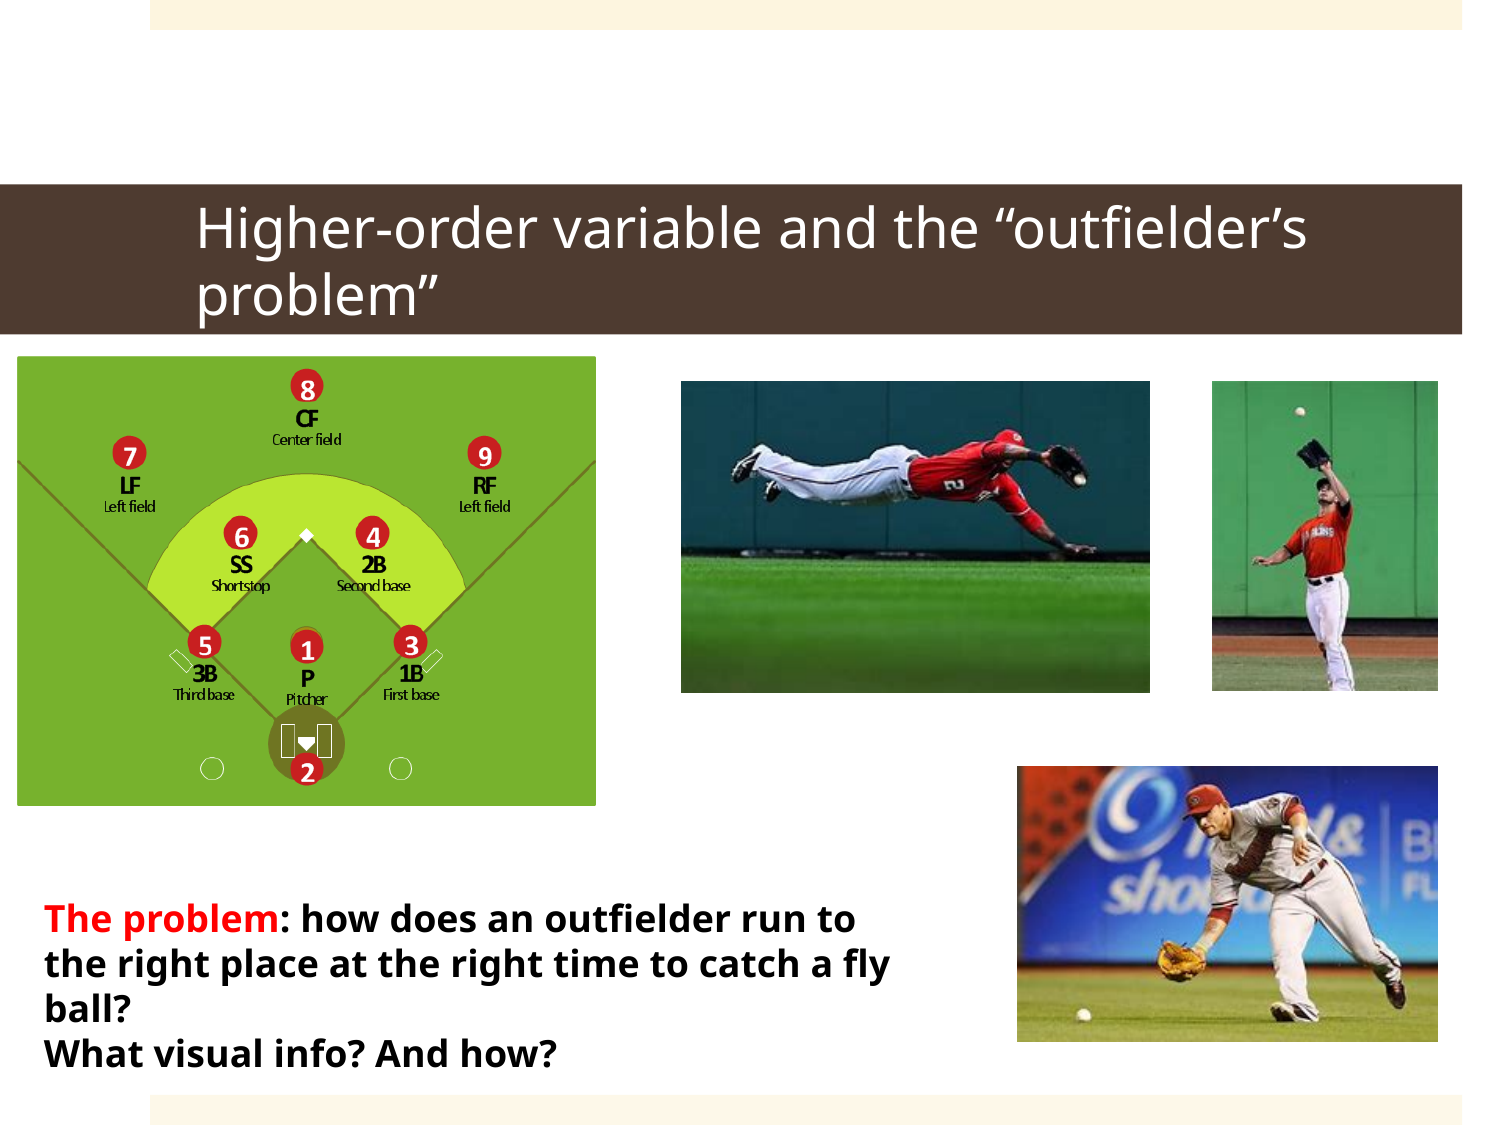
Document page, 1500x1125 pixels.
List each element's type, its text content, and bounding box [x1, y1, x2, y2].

text_box The problem: how does an outfielder run to the right place at the right time to catch a fly ball? What visual info? And how? [29, 887, 908, 1083]
picture [1017, 765, 1439, 1042]
title Higher-order variable and the “outfielder’s problem” [0, 184, 1463, 335]
picture [680, 380, 1151, 693]
picture [0, 338, 611, 821]
picture [1212, 380, 1439, 692]
